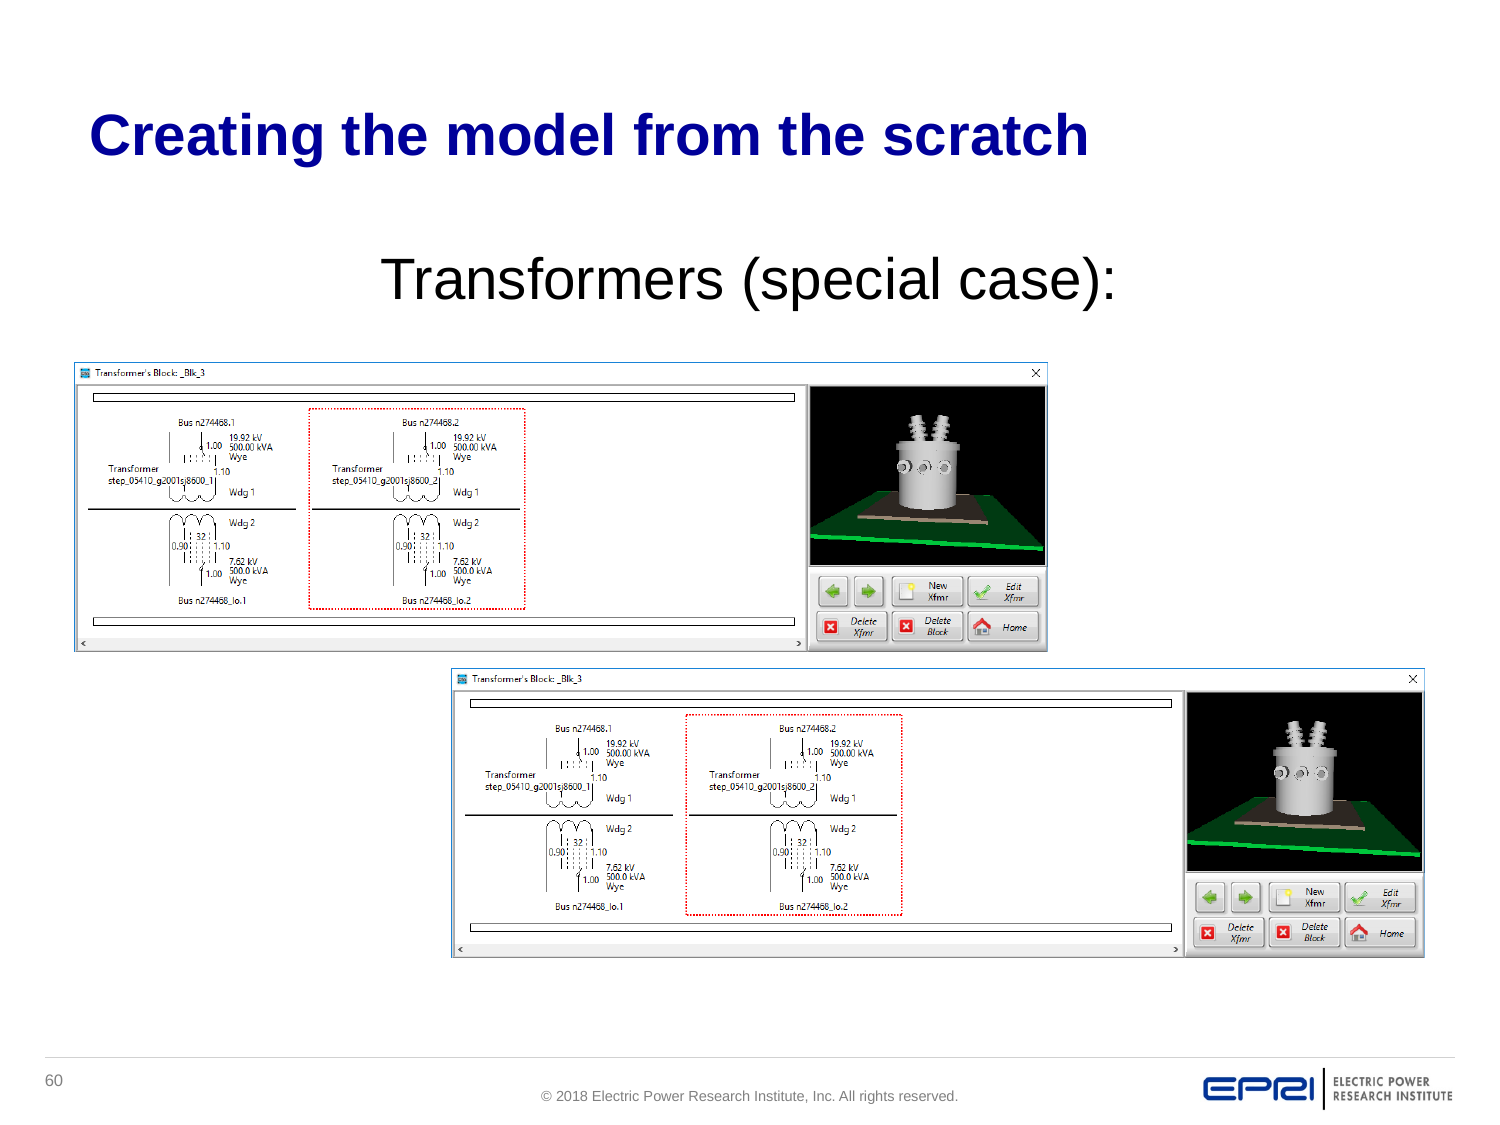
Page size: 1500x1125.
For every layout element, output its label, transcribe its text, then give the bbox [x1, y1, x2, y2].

text_box Transformers (special case): [105, 234, 1394, 319]
picture [450, 668, 1425, 958]
title Creating the model from the scratch [74, 89, 1425, 278]
picture [1200, 1064, 1455, 1113]
picture [74, 362, 1049, 652]
